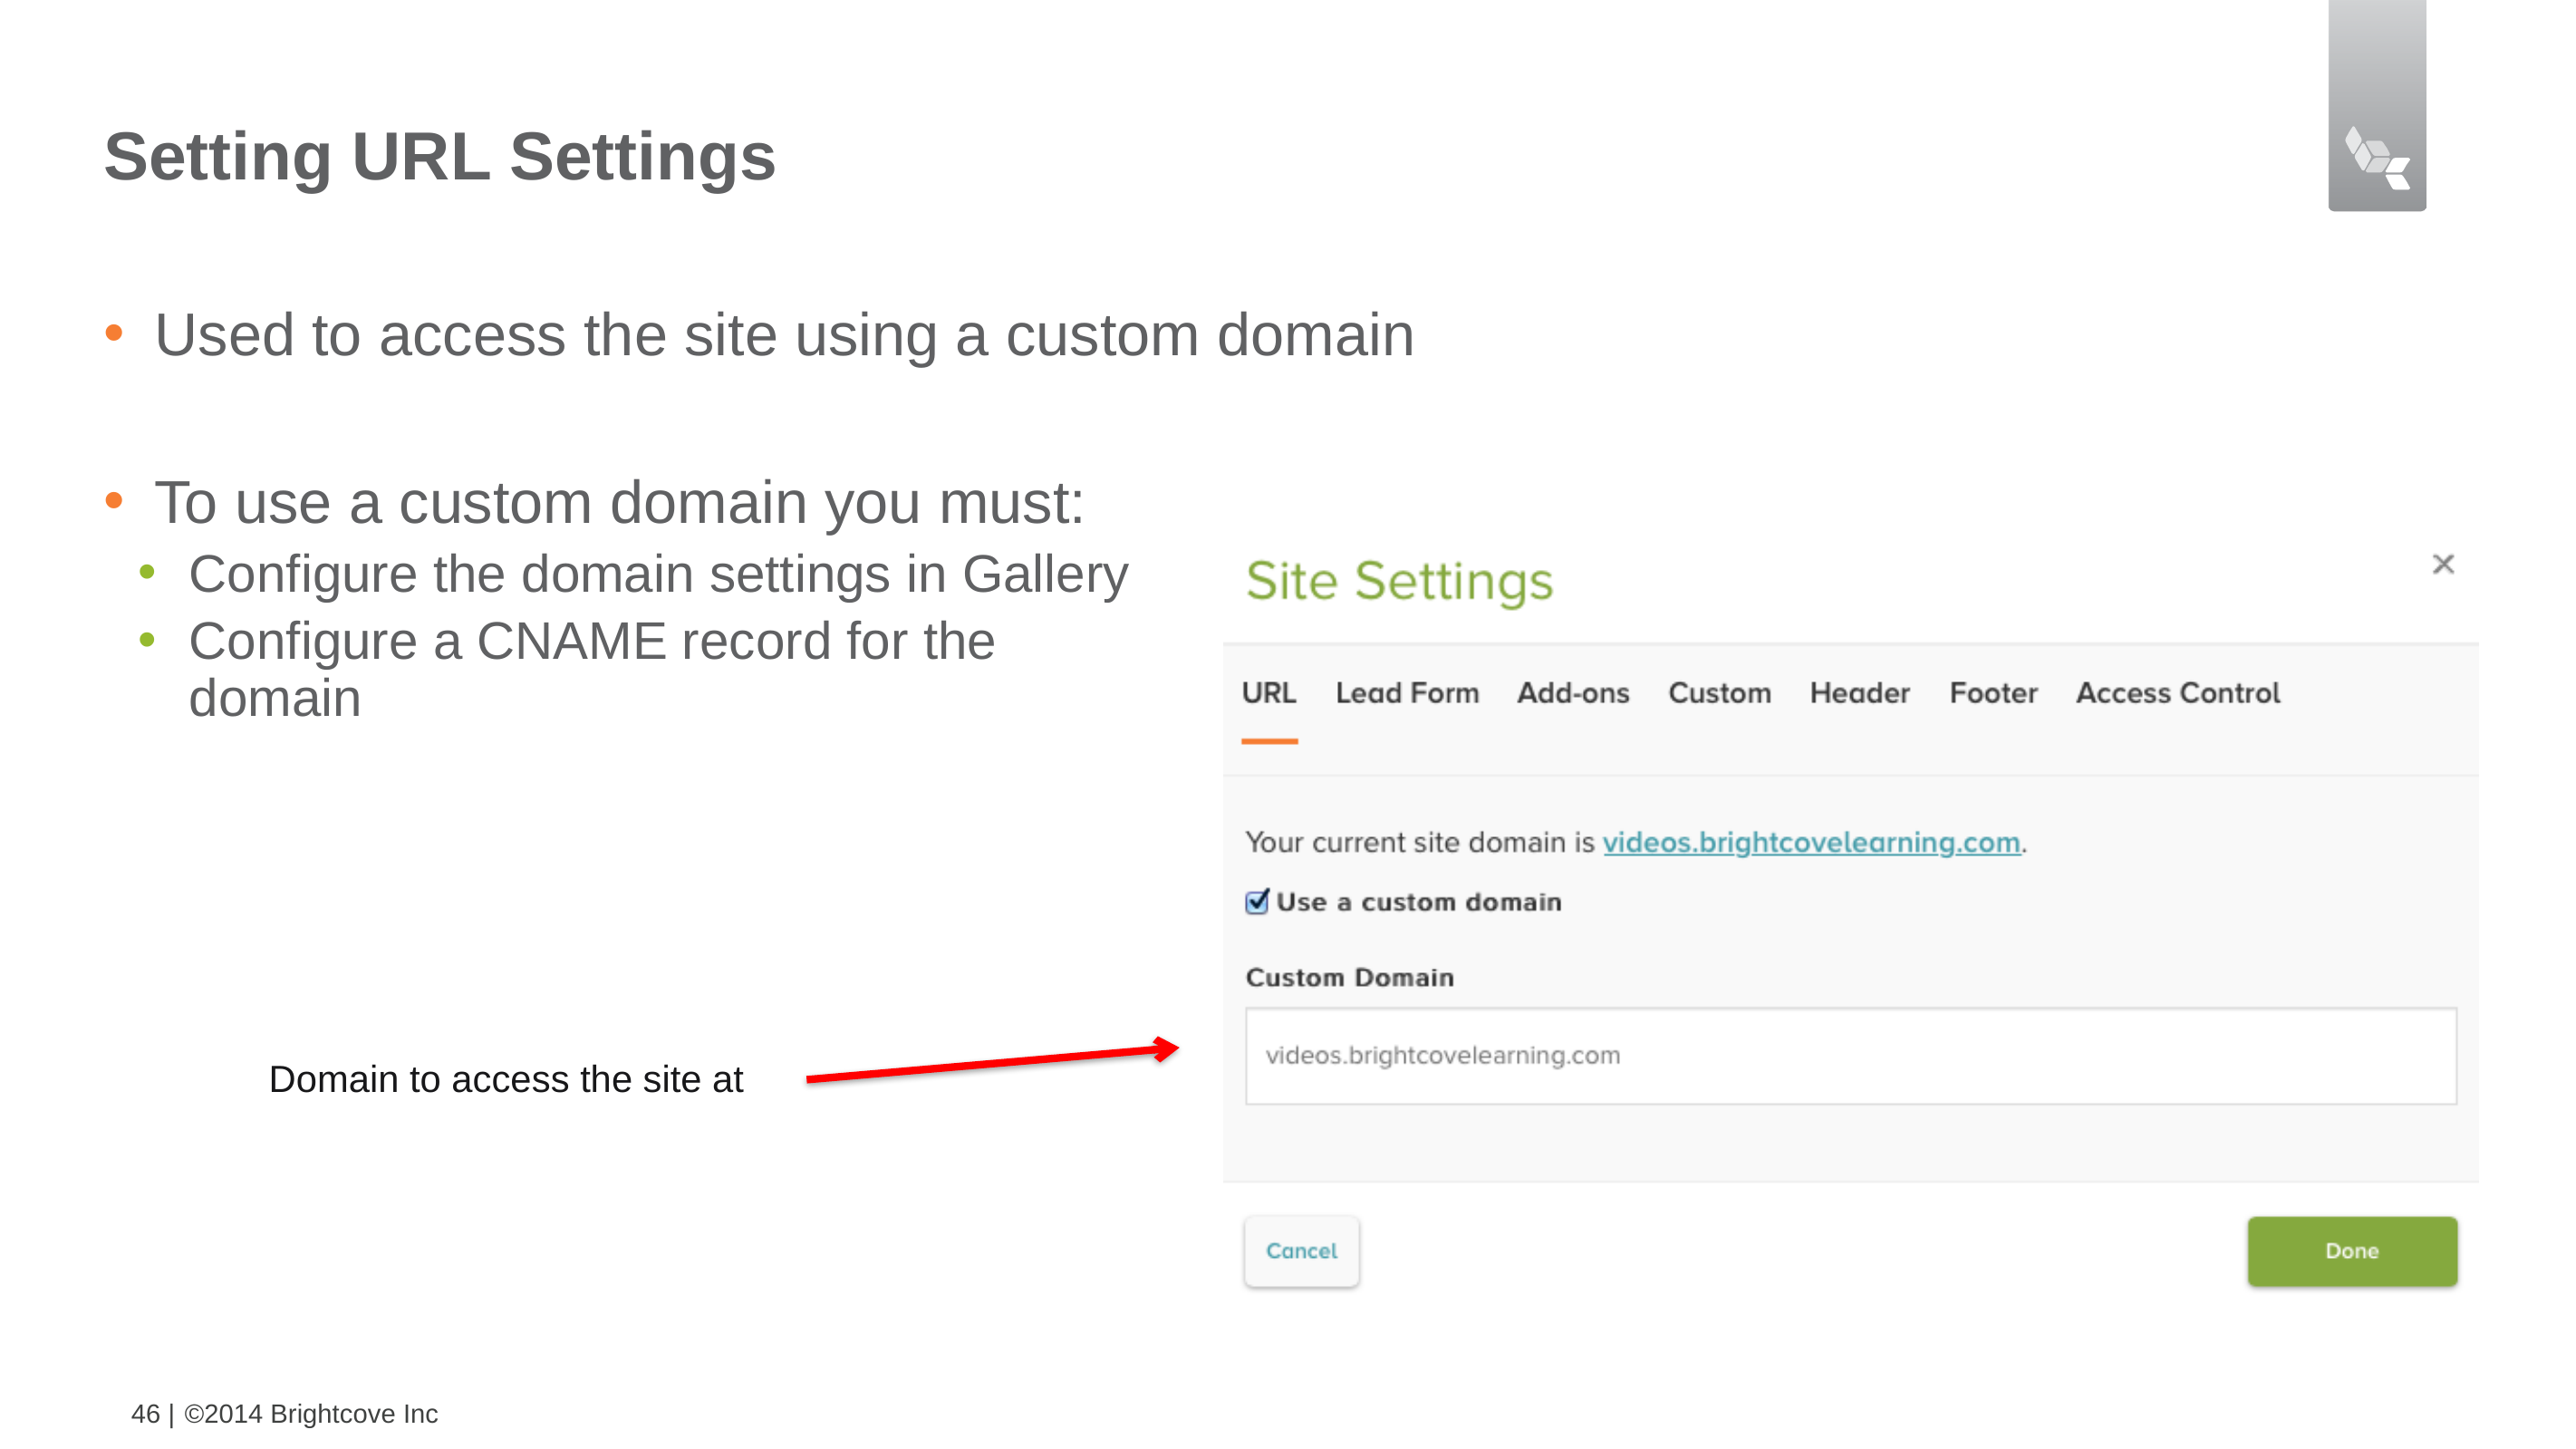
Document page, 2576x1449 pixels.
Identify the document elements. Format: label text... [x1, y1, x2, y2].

title Setting URL Settings [80, 44, 2270, 260]
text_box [806, 1047, 1181, 1080]
picture [1223, 546, 2479, 1303]
text_box Domain to access the site at [255, 1048, 806, 1106]
list Used to access the site using a custom domain To use a custom domain you must: Configure the domain settings in Gallery Configure a CNAME record for the domain [80, 284, 2441, 1302]
footer ©2014 Brightcove Inc [189, 1374, 988, 1449]
slide_number 46 | [88, 1374, 189, 1449]
